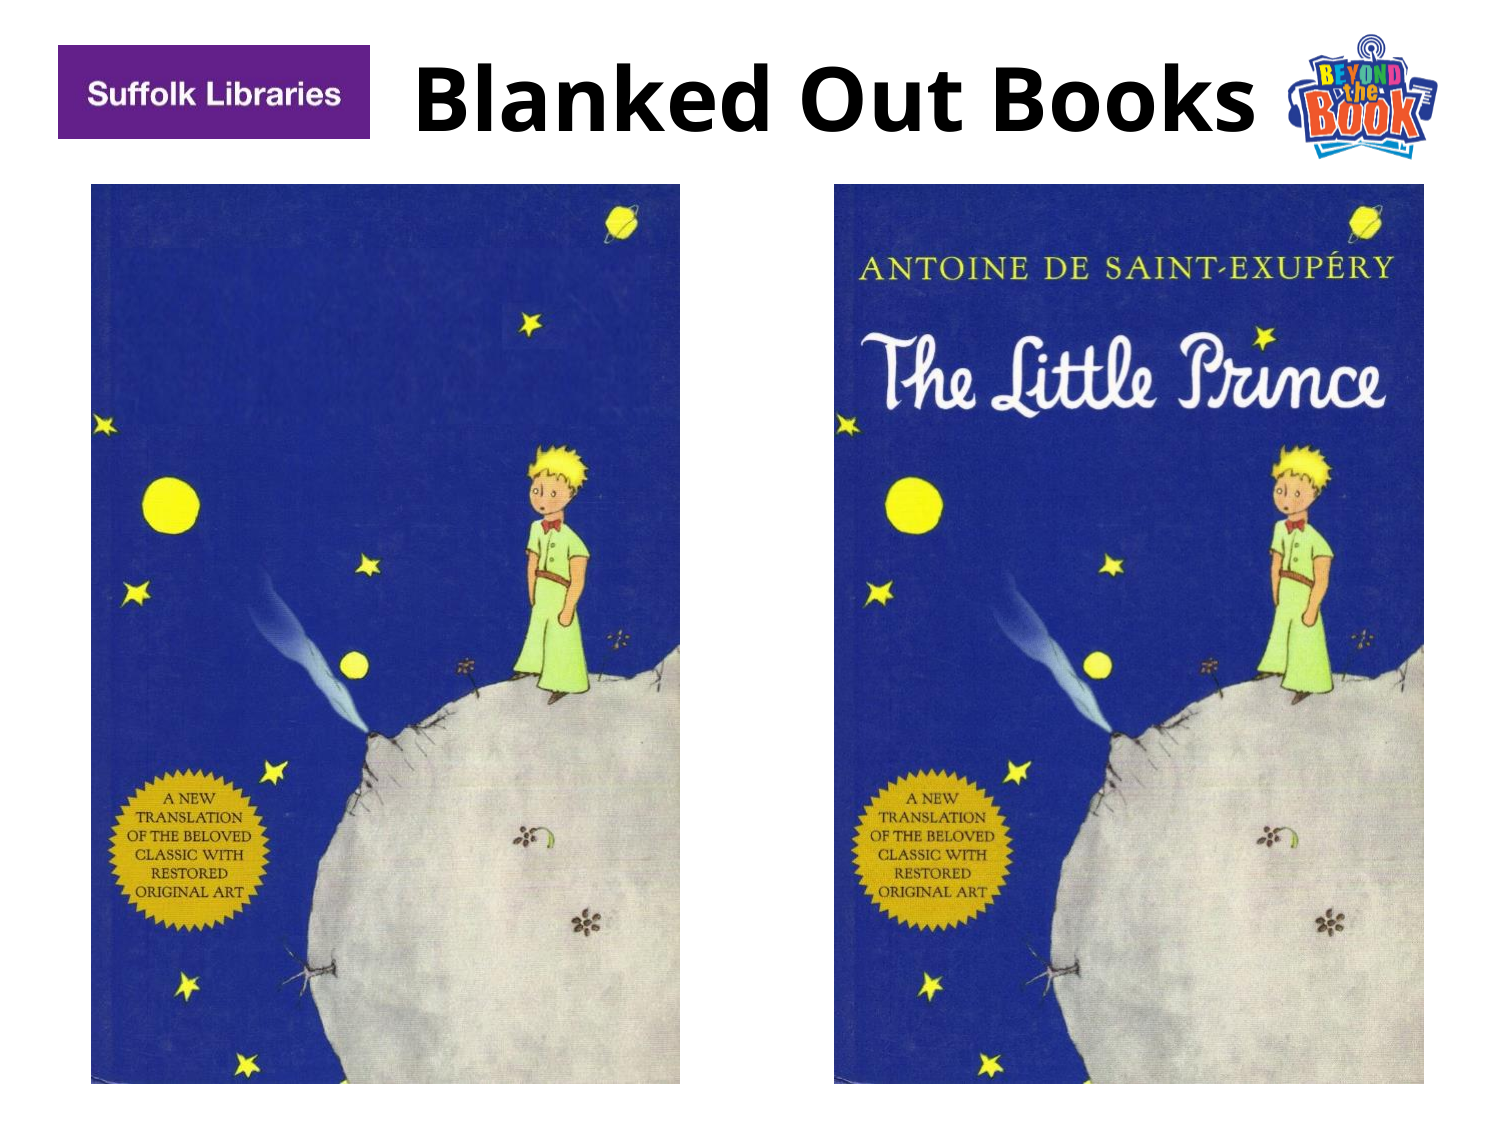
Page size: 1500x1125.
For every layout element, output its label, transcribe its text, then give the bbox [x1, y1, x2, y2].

picture [91, 184, 680, 1084]
picture [58, 45, 370, 139]
text_box Blanked Out Books [354, 25, 1268, 159]
picture [834, 14, 1460, 1084]
